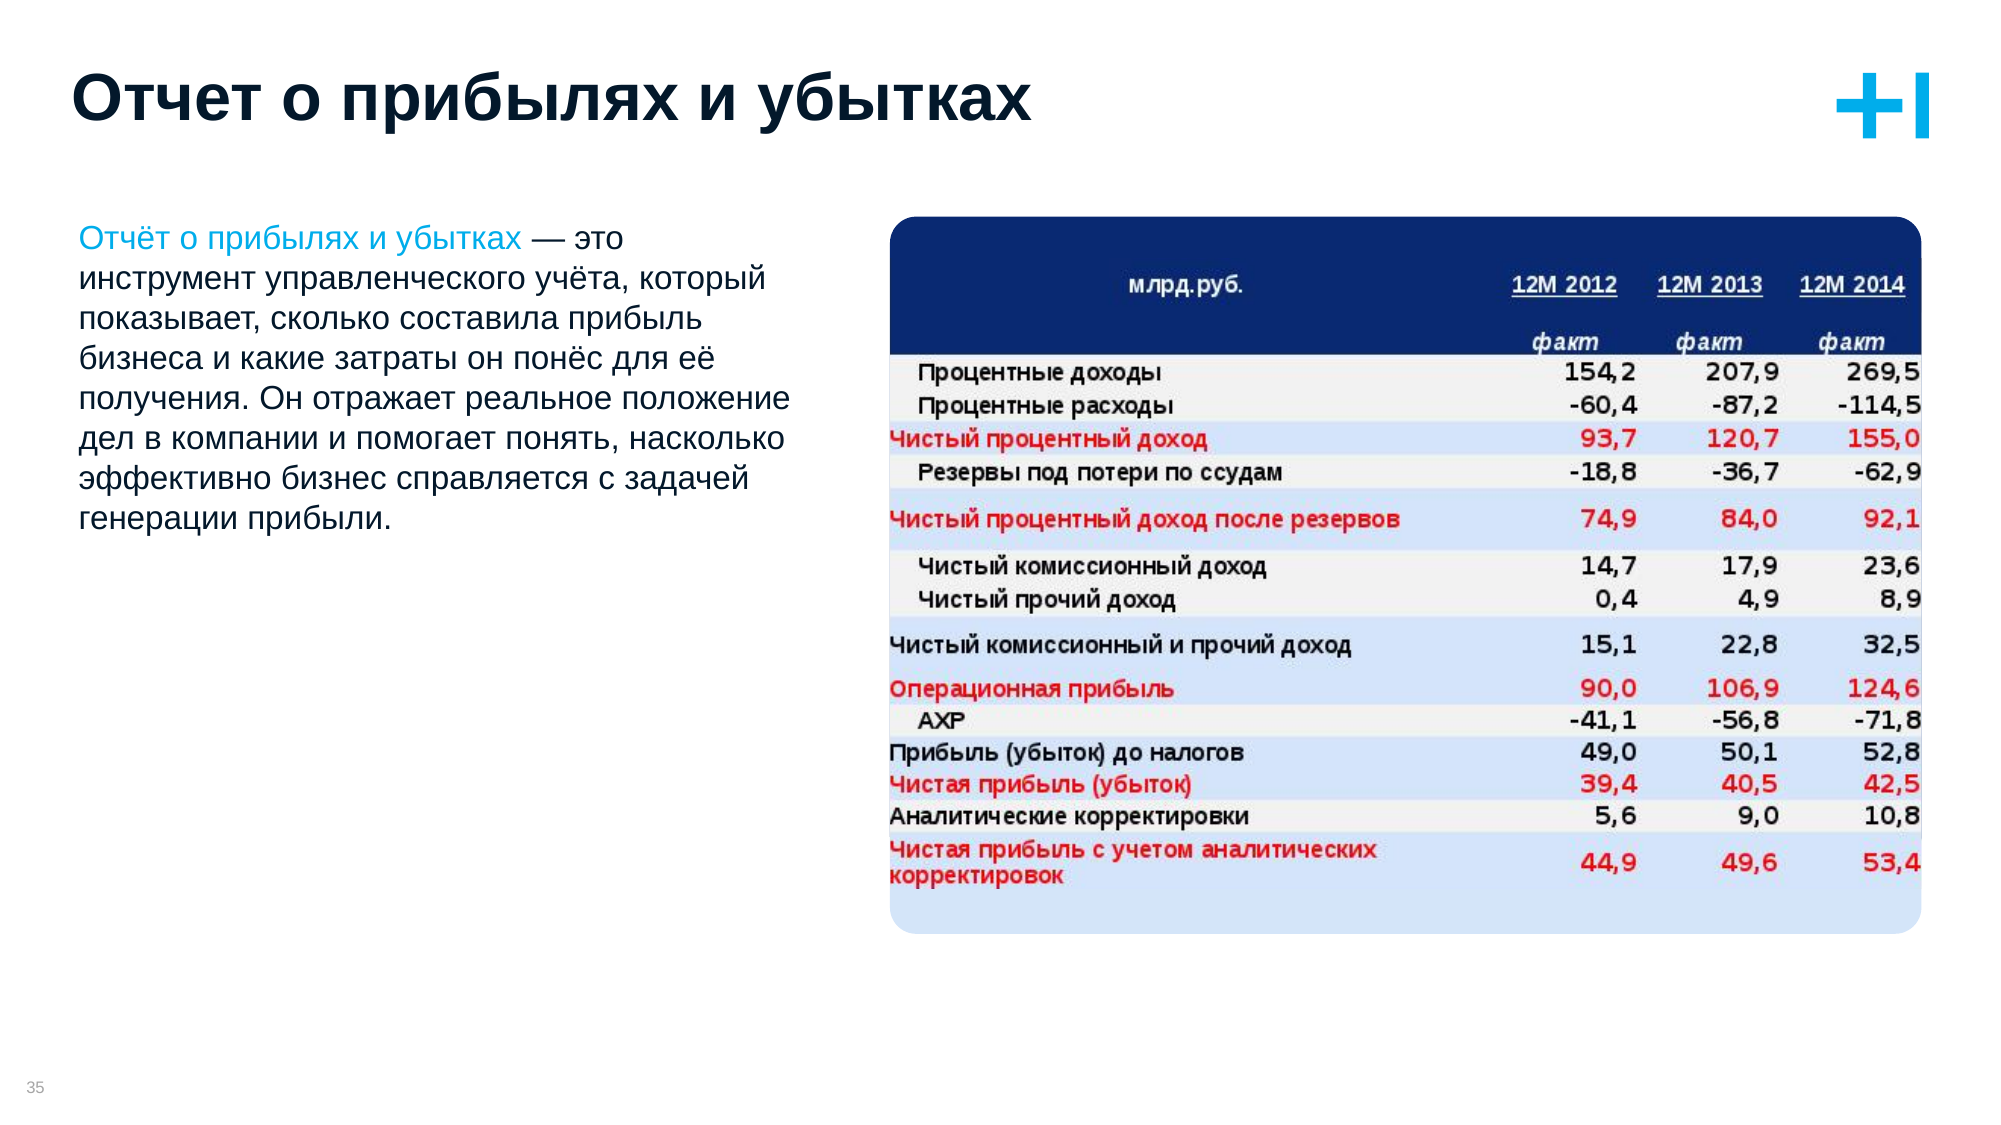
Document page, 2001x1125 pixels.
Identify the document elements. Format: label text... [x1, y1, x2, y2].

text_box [889, 216, 1922, 934]
list Отчёт о прибылях и убытках — это инструмент управленческого учёта, который показывает, сколько составила прибыль бизнеса и какие затраты он понёс для её получения. Он отражает реальное положение дел в компании и помогает понять, насколько эффективно бизнес справляется с задачей генерации прибыли. [78, 216, 823, 540]
title Отчет о прибылях и убытках [70, 69, 1649, 134]
